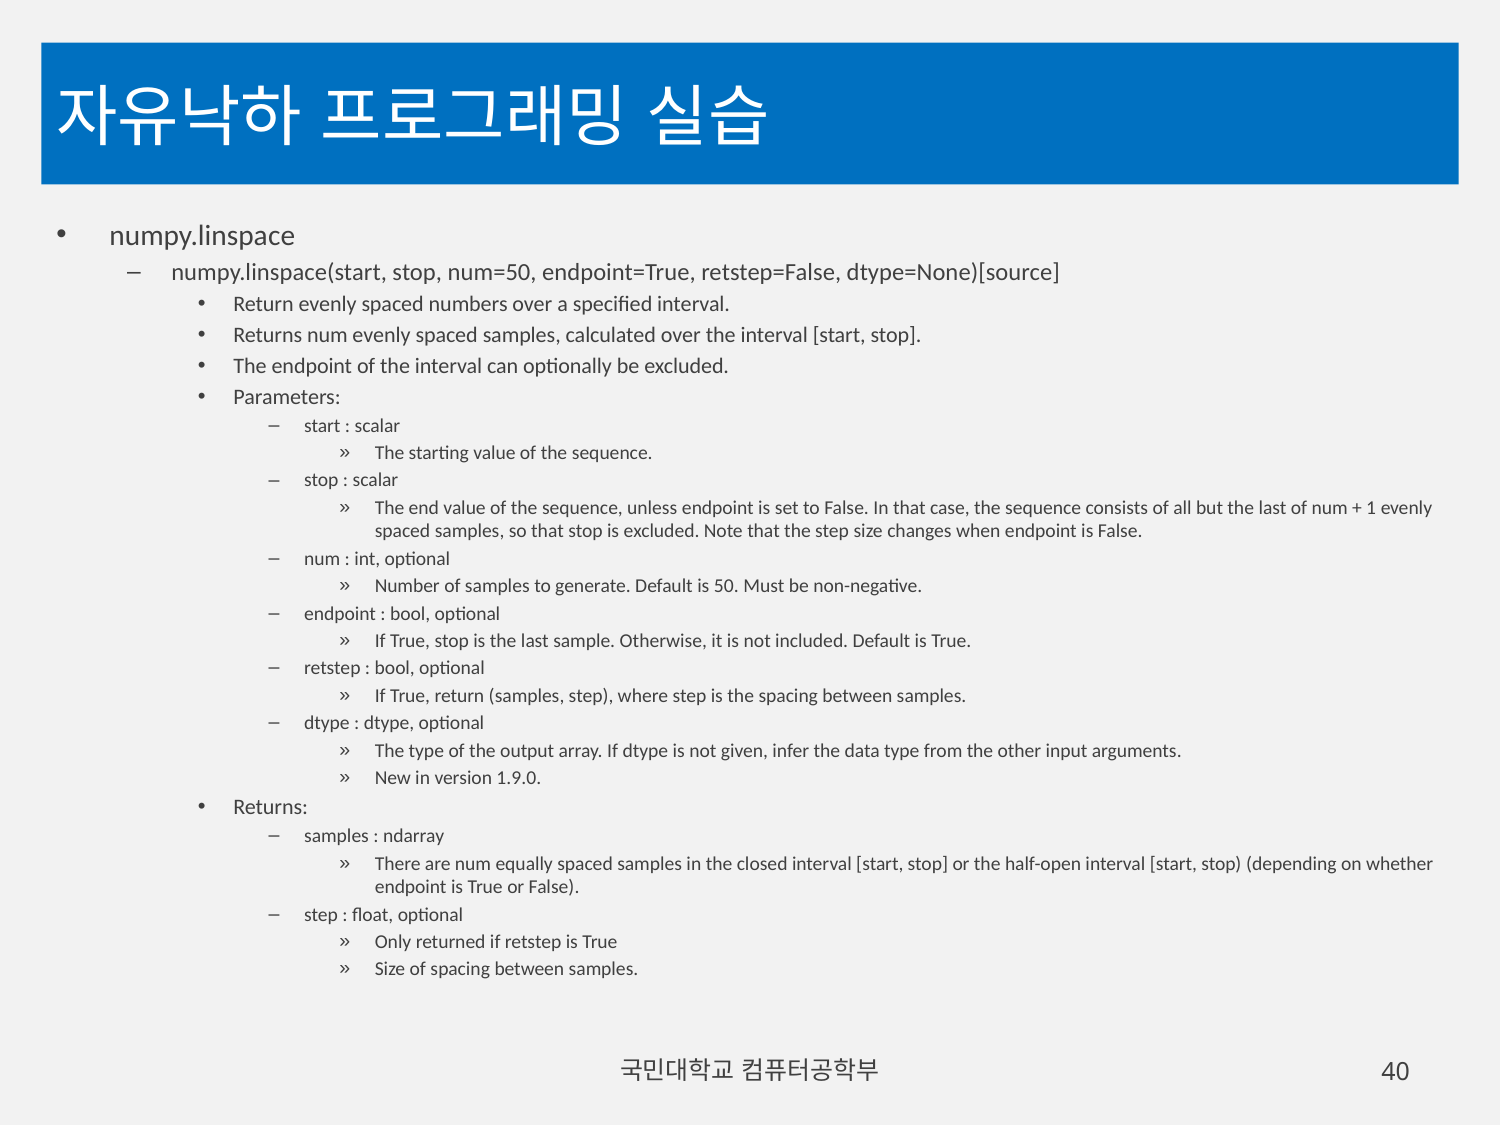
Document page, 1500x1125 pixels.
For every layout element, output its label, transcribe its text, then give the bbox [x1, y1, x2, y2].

slide_number 40 [1074, 1042, 1425, 1103]
footer 국민대학교 컴퓨터공학부 [466, 1042, 1034, 1103]
list numpy.linspace numpy.linspace(start, stop, num=50, endpoint=True, retstep=False, dtype=None)[source] Return evenly spaced numbers over a specified interval. Returns num evenly spaced samples, calculated over the interval [start, stop]. The endpoint of the interval can optionally be excluded. Parameters: start : scalar The starting value of the sequence. stop : scalar The end value of the sequence, unless endpoint is set to False. In that case, the sequence consists of all but the last of num + 1 evenly spaced samples, so that stop is excluded. Note that the step size changes when endpoint is False. num : int, optional Number of samples to generate. Default is 50. Must be non-negative. endpoint : bool, optional If True, stop is the last sample. Otherwise, it is not included. Default is True. retstep : bool, optional If True, return (samples, step), where step is the spacing between samples. dtype : dtype, optional The type of the output array. If dtype is not given, infer the data type from the other input arguments. New in version 1.9.0. Returns: samples : ndarray There are num equally spaced samples in the closed interval [start, stop] or the half-open interval [start, stop) (depending on whether endpoint is True or False). step : float, optional Only returned if retstep is True Size of spacing between samples. [41, 208, 1459, 1000]
title 자유낙하 프로그래밍 실습 [41, 42, 1459, 185]
